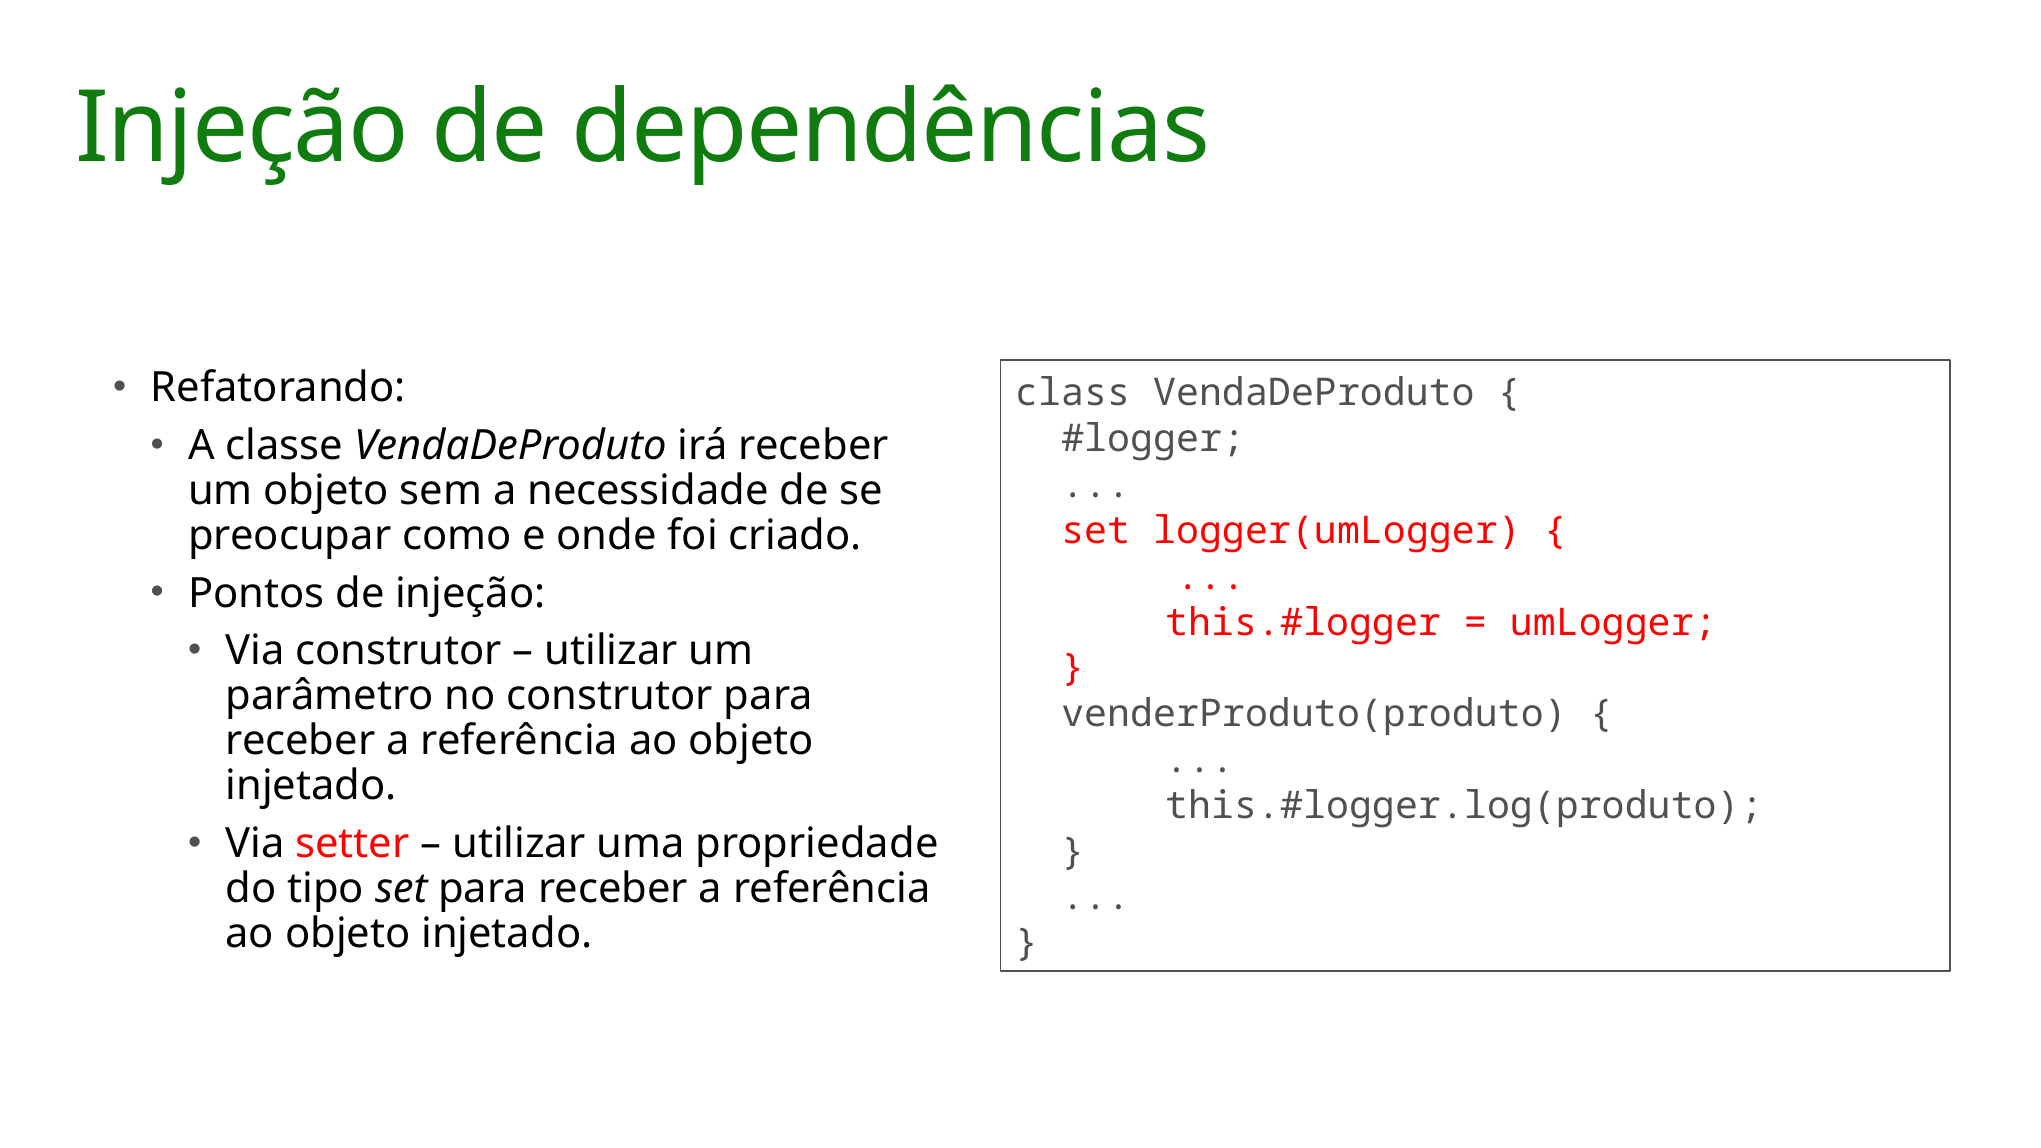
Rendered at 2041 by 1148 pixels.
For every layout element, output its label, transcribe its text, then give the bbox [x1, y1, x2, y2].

text_box class VendaDeProduto { #logger; ... set logger(umLogger) { ... this.#logger = umLogger; } venderProduto(produto) { ... this.#logger.log(produto); } ... } [1000, 359, 1951, 972]
title Injeção de dependências [60, 60, 1980, 210]
list Refatorando: A classe VendaDeProduto irá receber um objeto sem a necessidade de se preocupar como e onde foi criado. Pontos de injeção: Via construtor – utilizar um parâmetro no construtor para receber a referência ao objeto injetado. Via setter – utilizar uma propriedade do tipo set para receber a referência ao objeto injetado. [98, 350, 965, 1041]
